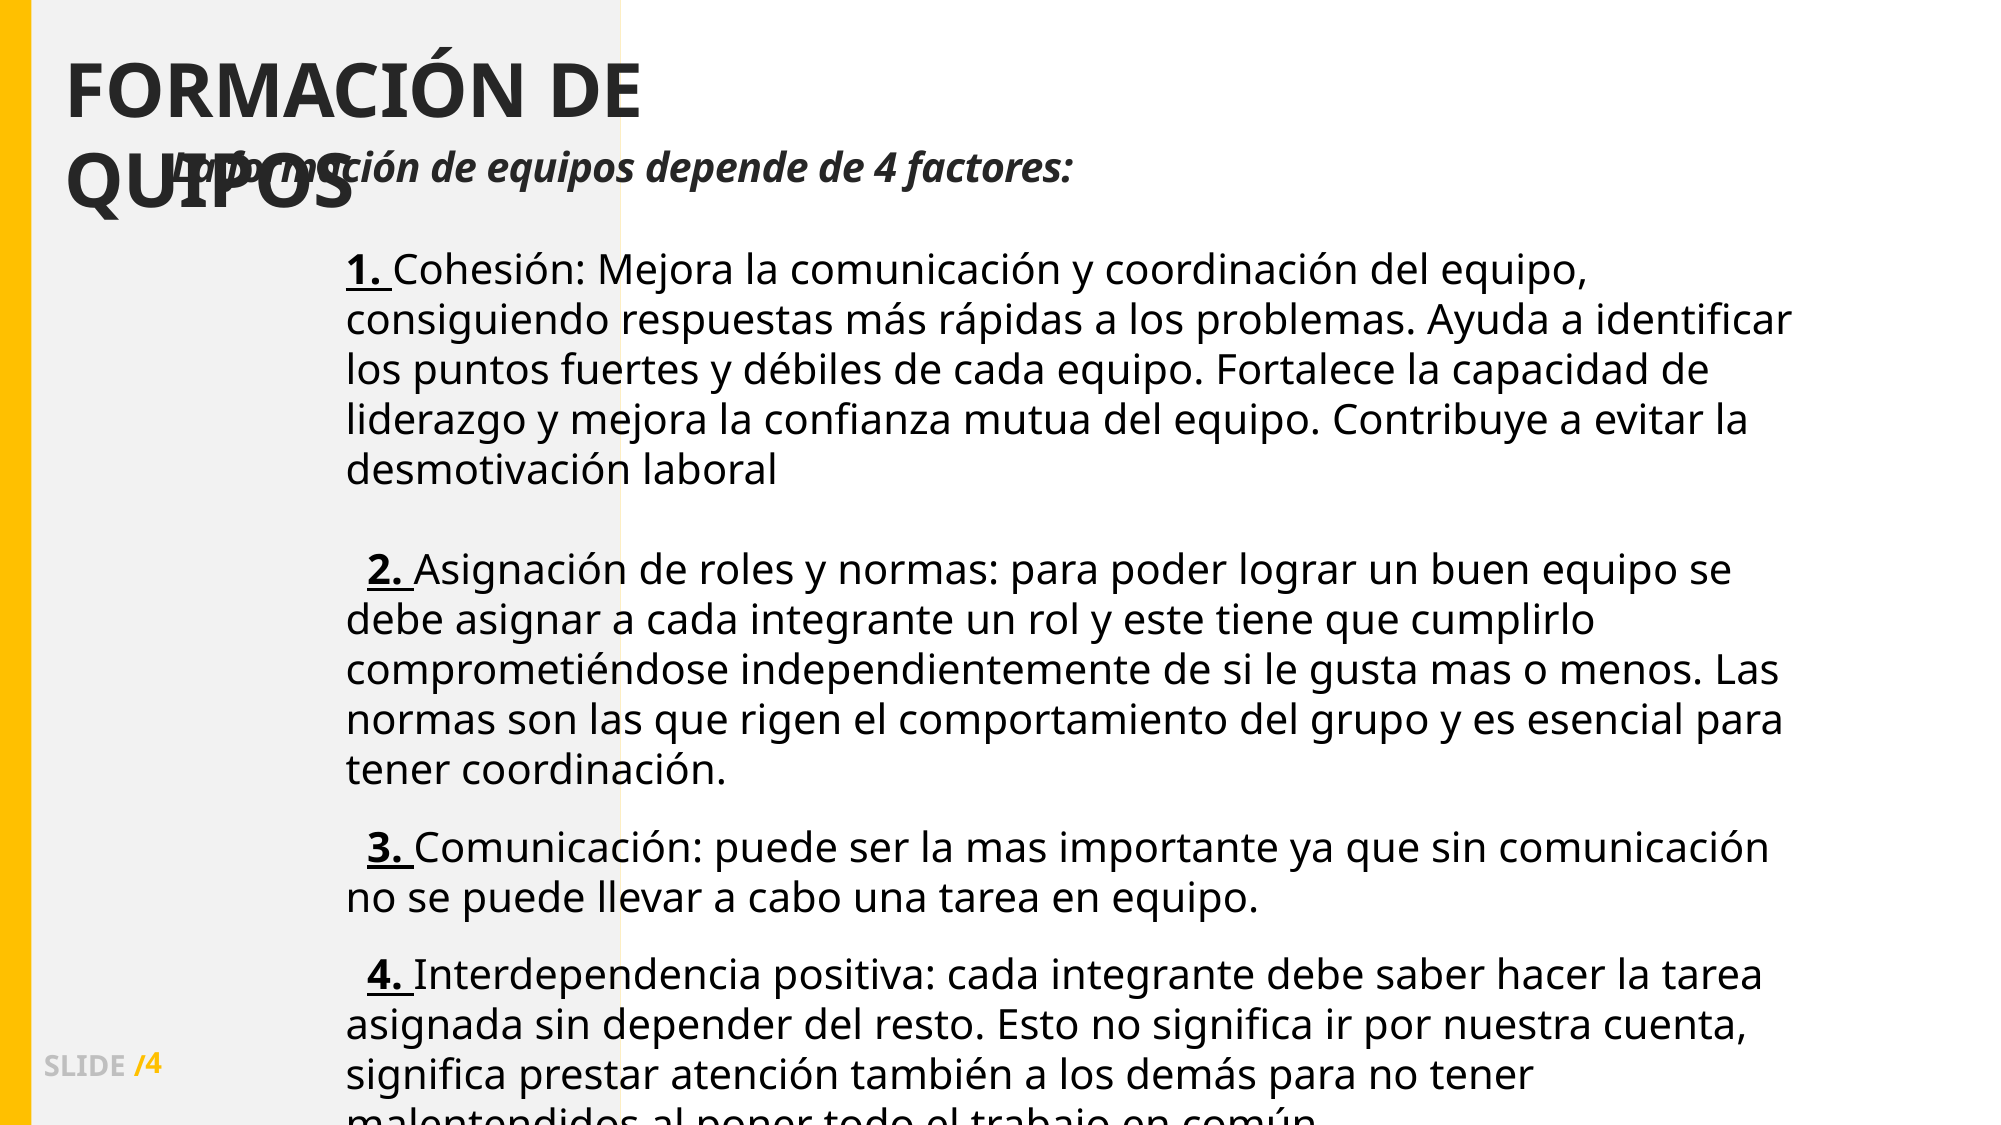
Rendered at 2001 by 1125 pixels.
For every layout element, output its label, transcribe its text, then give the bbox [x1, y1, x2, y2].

text_box FORMACIÓN DE QUIPOS [64, 42, 907, 134]
text_box 1. Cohesión: Mejora la comunicación y coordinación del equipo, consiguiendo respuestas más rápidas a los problemas. Ayuda a identificar los puntos fuertes y débiles de cada equipo. Fortalece la capacidad de liderazgo y mejora la confianza mutua del equipo. Contribuye a evitar la desmotivación laboral 2. Asignación de roles y normas: para poder lograr un buen equipo se debe asignar a cada integrante un rol y este tiene que cumplirlo comprometiéndose independientemente de si le gusta mas o menos. Las normas son las que rigen el comportamiento del grupo y es esencial para tener coordinación. 3. Comunicación: puede ser la mas importante ya que sin comunicación no se puede llevar a cabo una tarea en equipo. 4. Interdependencia positiva: cada integrante debe saber hacer la tarea asignada sin depender del resto. Esto no significa ir por nuestra cuenta, significa prestar atención también a los demás para no tener malentendidos al poner todo el trabajo en común. [330, 235, 1844, 1125]
text_box La formación de equipos depende de 4 factores: [171, 140, 1107, 214]
slide_number 4 [145, 1046, 205, 1083]
